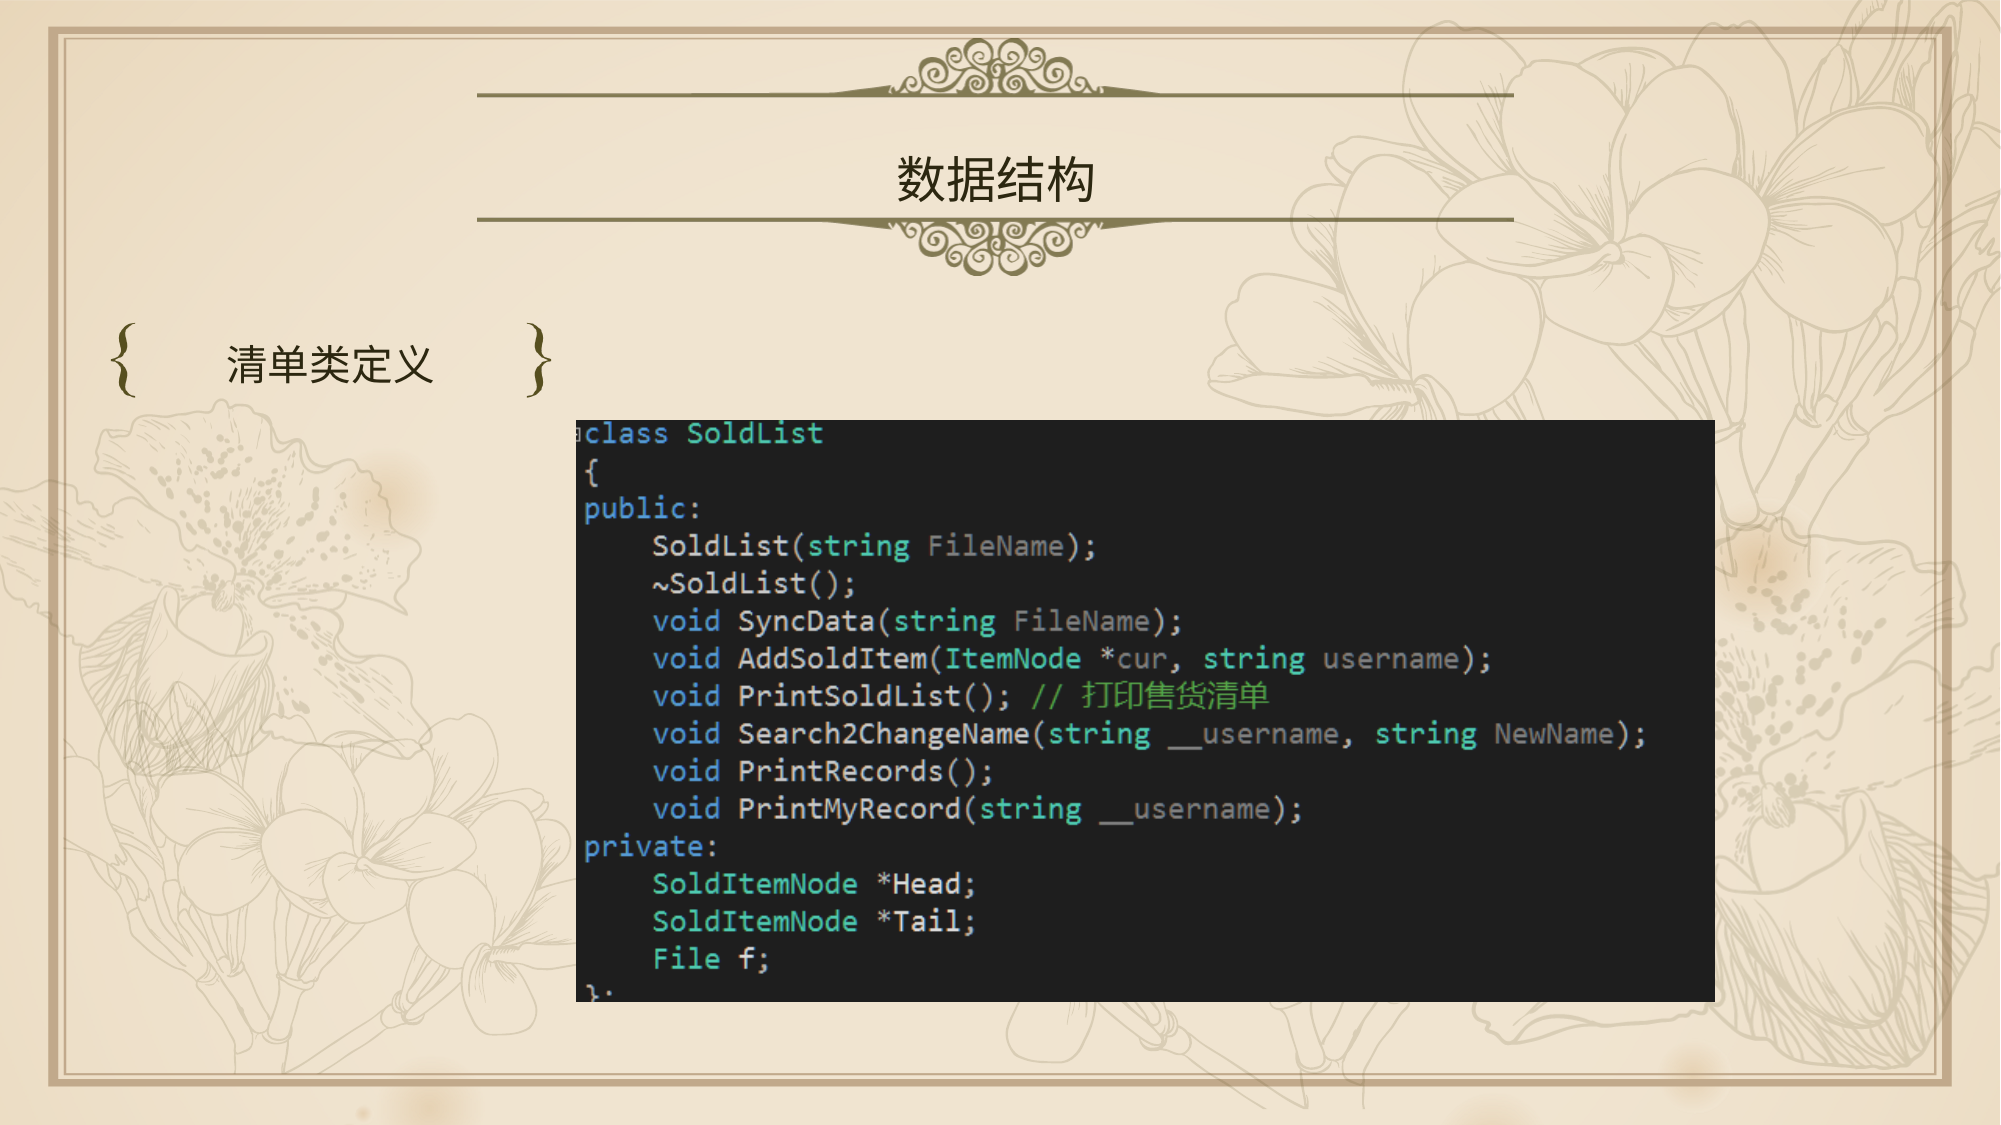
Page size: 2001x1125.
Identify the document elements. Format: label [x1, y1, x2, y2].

text_box [44, 275, 617, 449]
text_box [477, 38, 1515, 277]
picture [0, 0, 2001, 1125]
